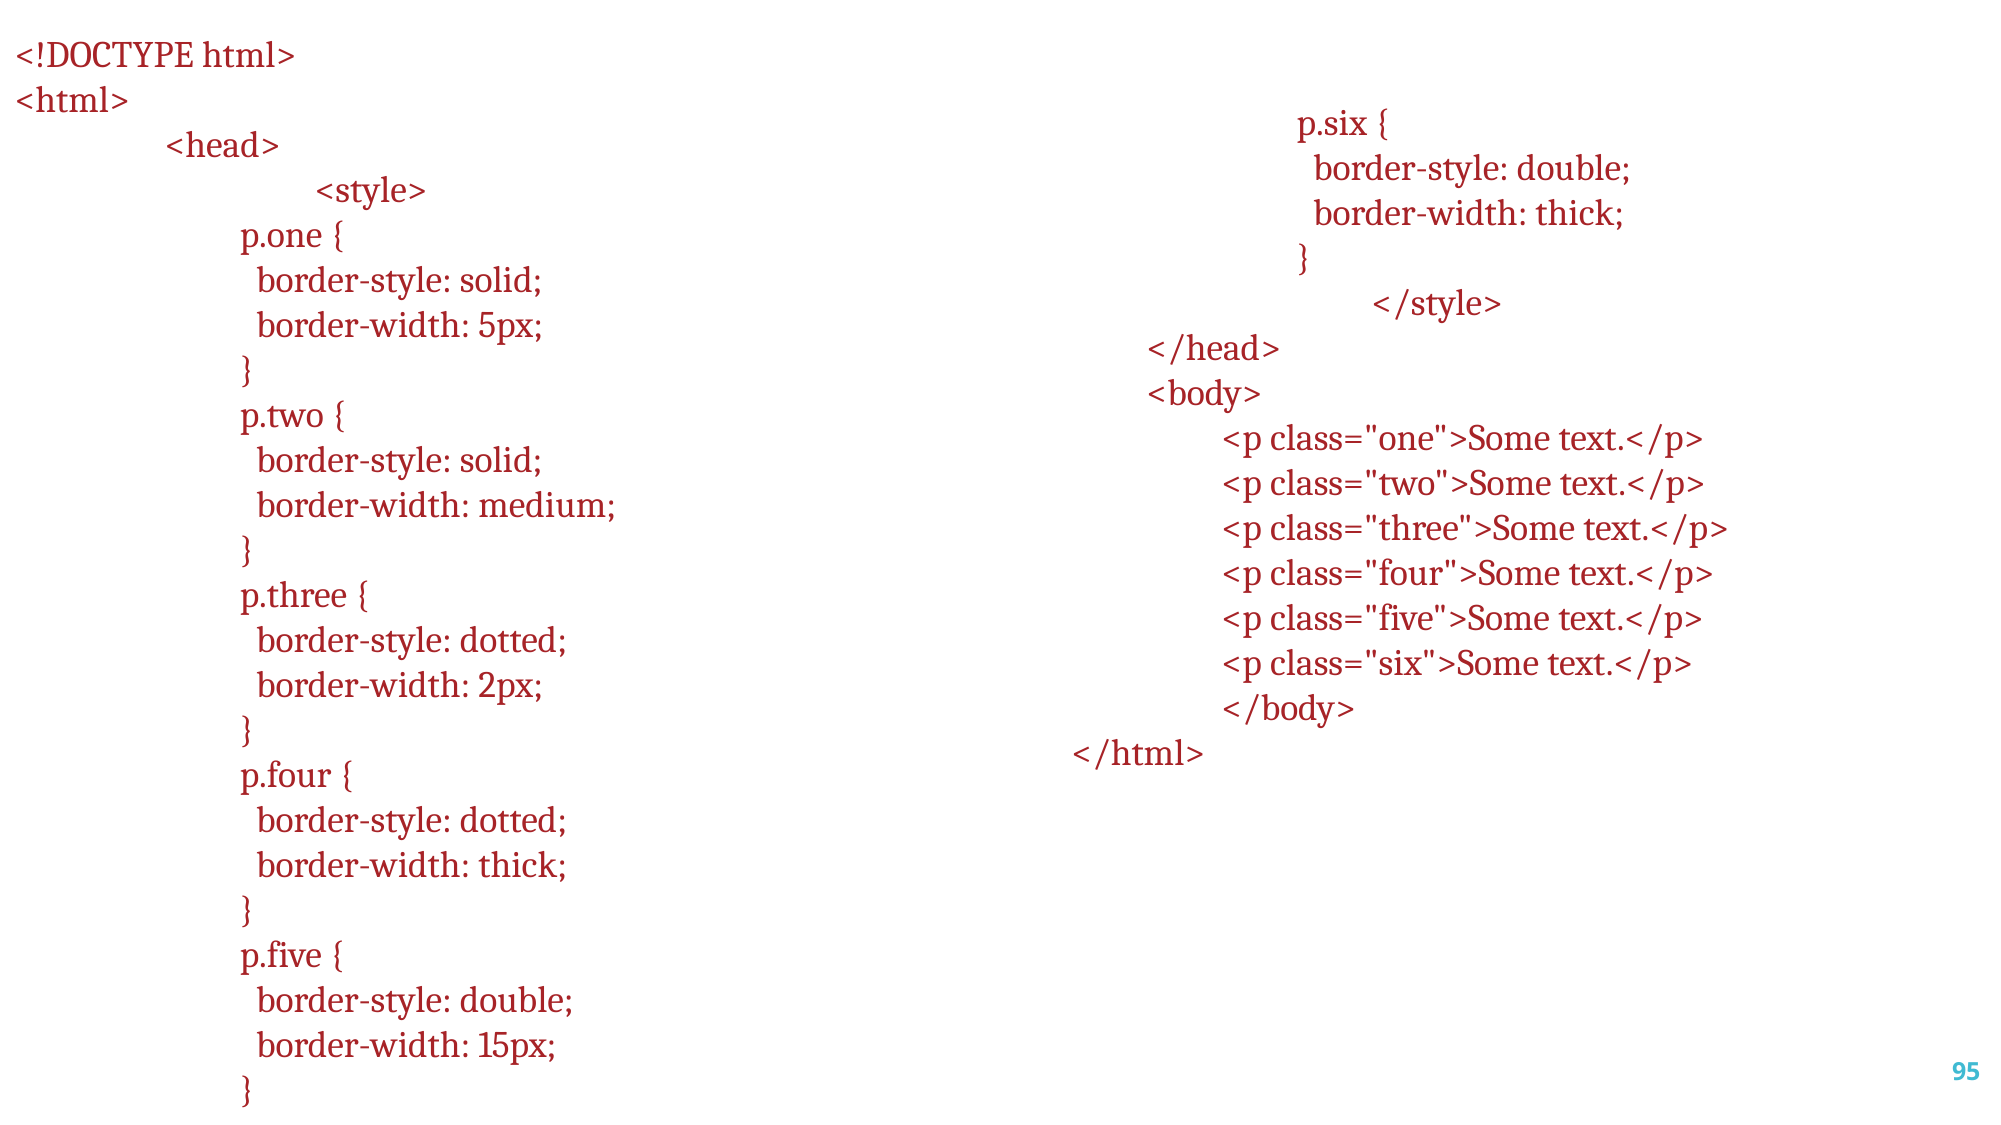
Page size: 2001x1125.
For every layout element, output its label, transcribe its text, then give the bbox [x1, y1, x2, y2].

slide_number 95 [1744, 1042, 1996, 1103]
text_box p.six { border-style: double; border-width: thick; } </style> </head> <body> <p class="one">Some text.</p> <p class="two">Some text.</p> <p class="three">Some text.</p> <p class="four">Some text.</p> <p class="five">Some text.</p> <p class="six">Some text.</p> </body> </html> [1056, 90, 2000, 781]
text_box <!DOCTYPE html> <html> <head> <style> p.one { border-style: solid; border-width: 5px; } p.two { border-style: solid; border-width: medium; } p.three { border-style: dotted; border-width: 2px; } p.four { border-style: dotted; border-width: thick; } p.five { border-style: double; border-width: 15px; } [0, 22, 1470, 1118]
